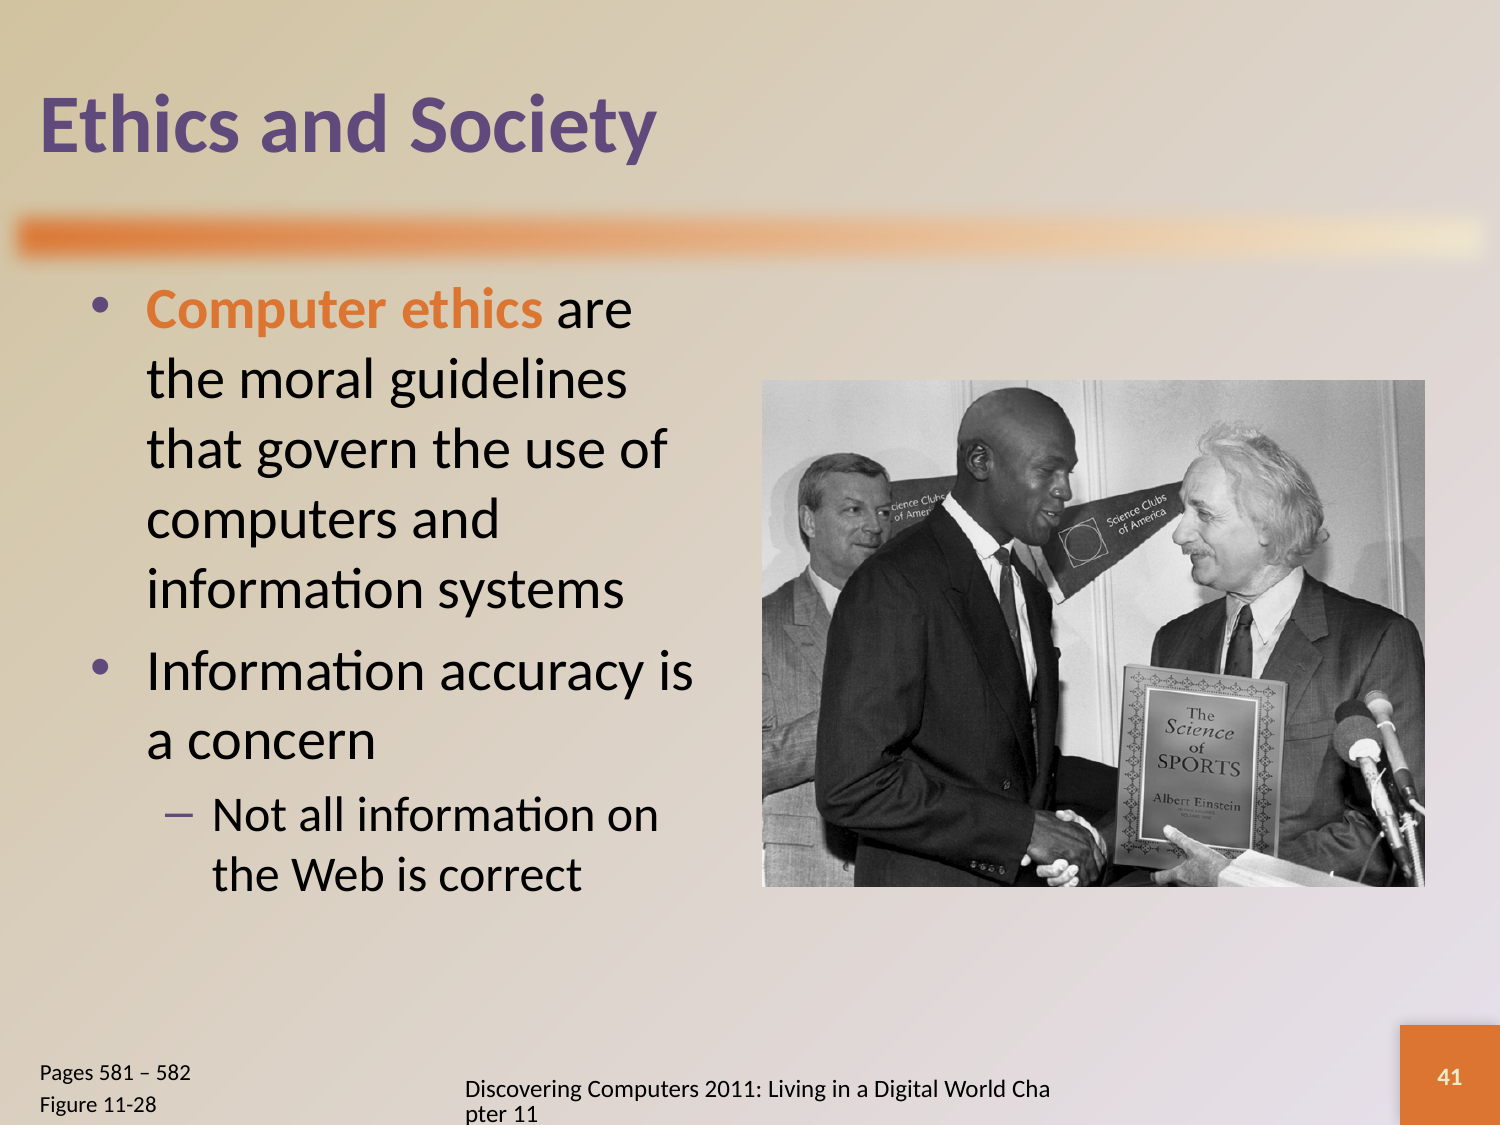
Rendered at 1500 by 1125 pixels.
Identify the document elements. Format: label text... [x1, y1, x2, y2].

footer Discovering Computers 2011: Living in a Digital World Chapter 11 [450, 1050, 1075, 1125]
title Ethics and Society [24, 24, 1475, 213]
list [762, 380, 1426, 887]
list Pages 581 – 582 Figure 11-28 [24, 1050, 300, 1125]
list Computer ethics are the moral guidelines that govern the use of computers and information systems Information accuracy is a concern Not all information on the Web is correct [75, 262, 738, 1005]
slide_number 41 [1400, 1025, 1500, 1125]
